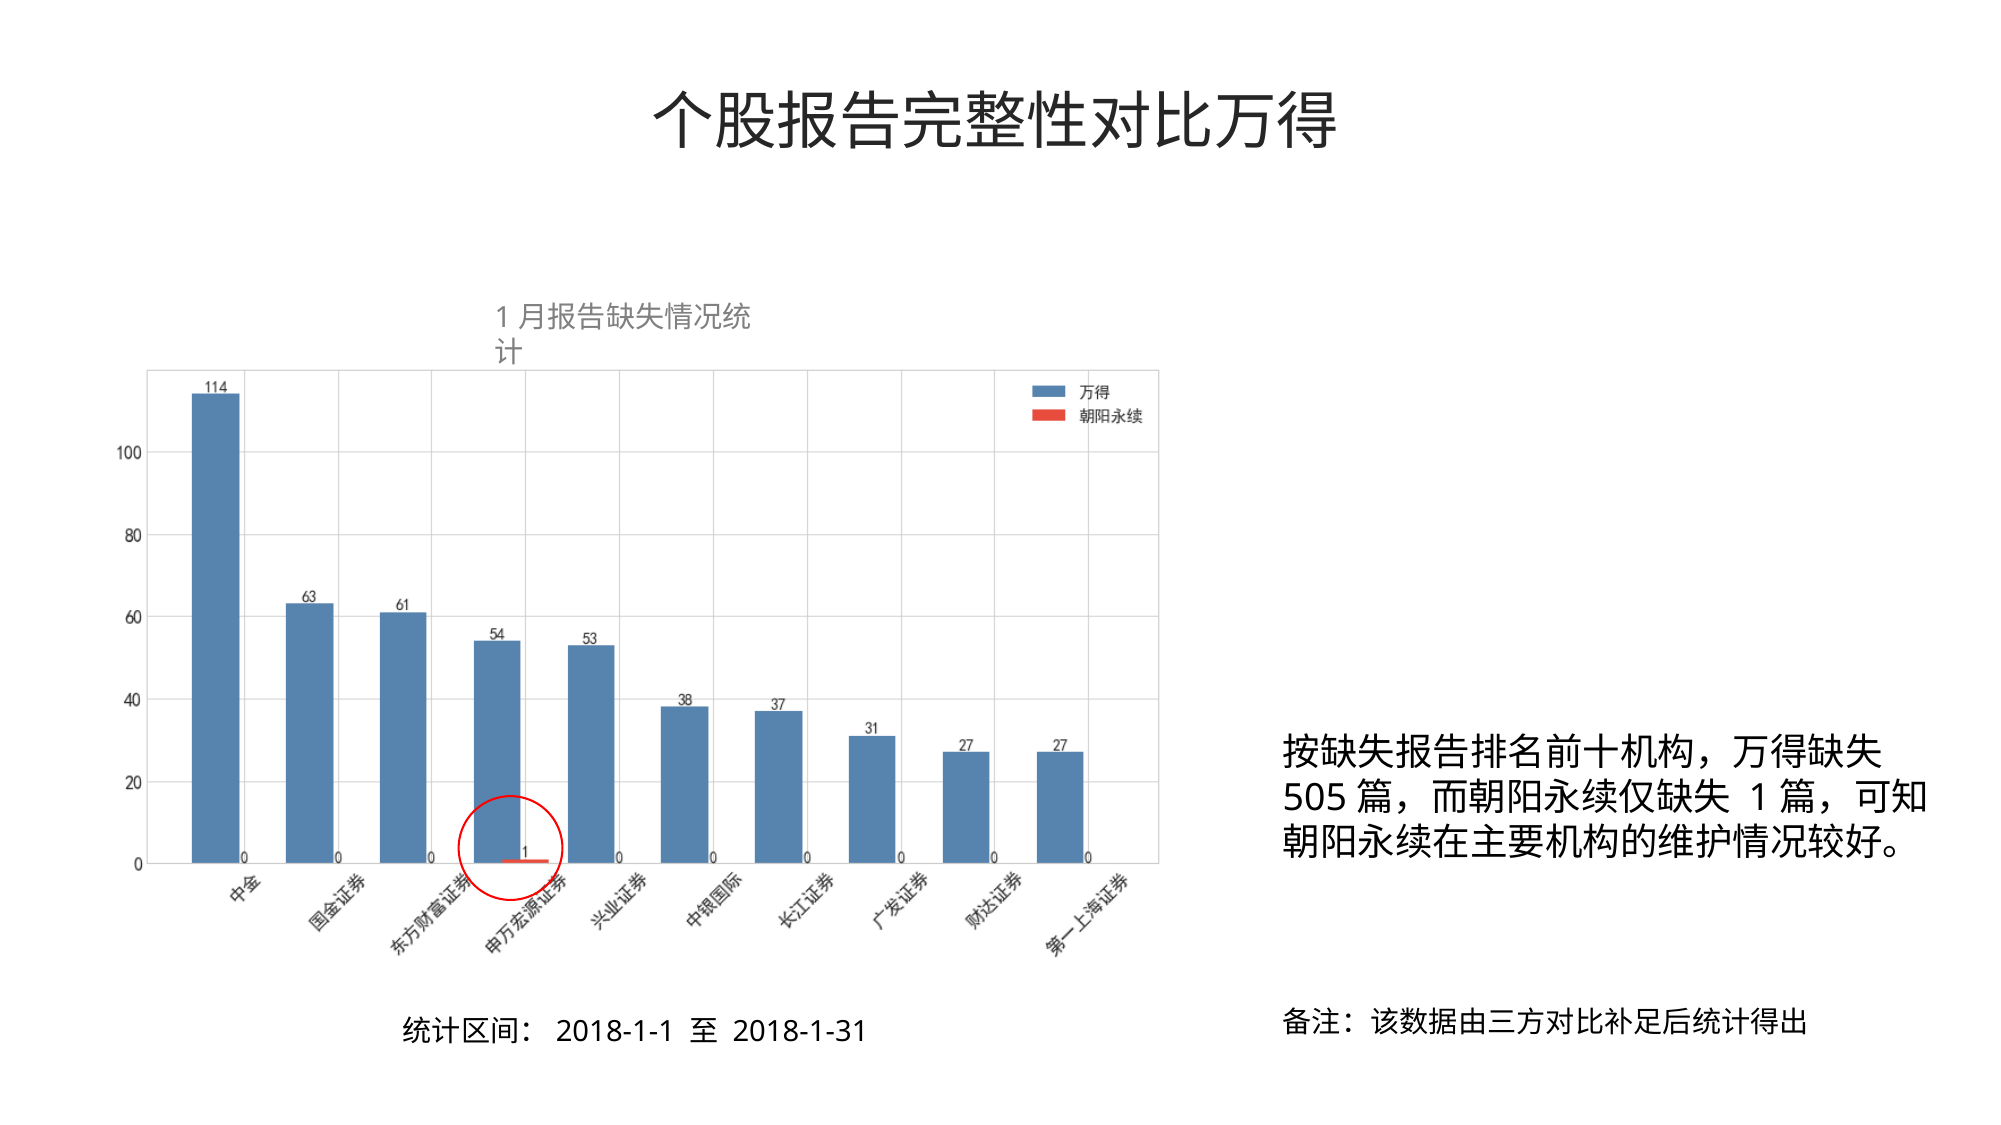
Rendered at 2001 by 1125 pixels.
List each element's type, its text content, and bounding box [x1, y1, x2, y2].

text_box 按缺失报告排名前十机构，万得缺失505篇，而朝阳永续仅缺失 1篇，可知朝阳永续在主要机构的维护情况较好。 [1267, 720, 1971, 871]
text_box 统计区间：2018-1-1 至 2018-1-31 [387, 986, 884, 1055]
text_box 个股报告完整性对比万得 [637, 73, 1363, 164]
picture [107, 363, 1165, 965]
text_box 1月报告缺失情况统计 [479, 291, 795, 363]
text_box 备注：该数据由三方对比补足后统计得出 [1267, 995, 1853, 1046]
